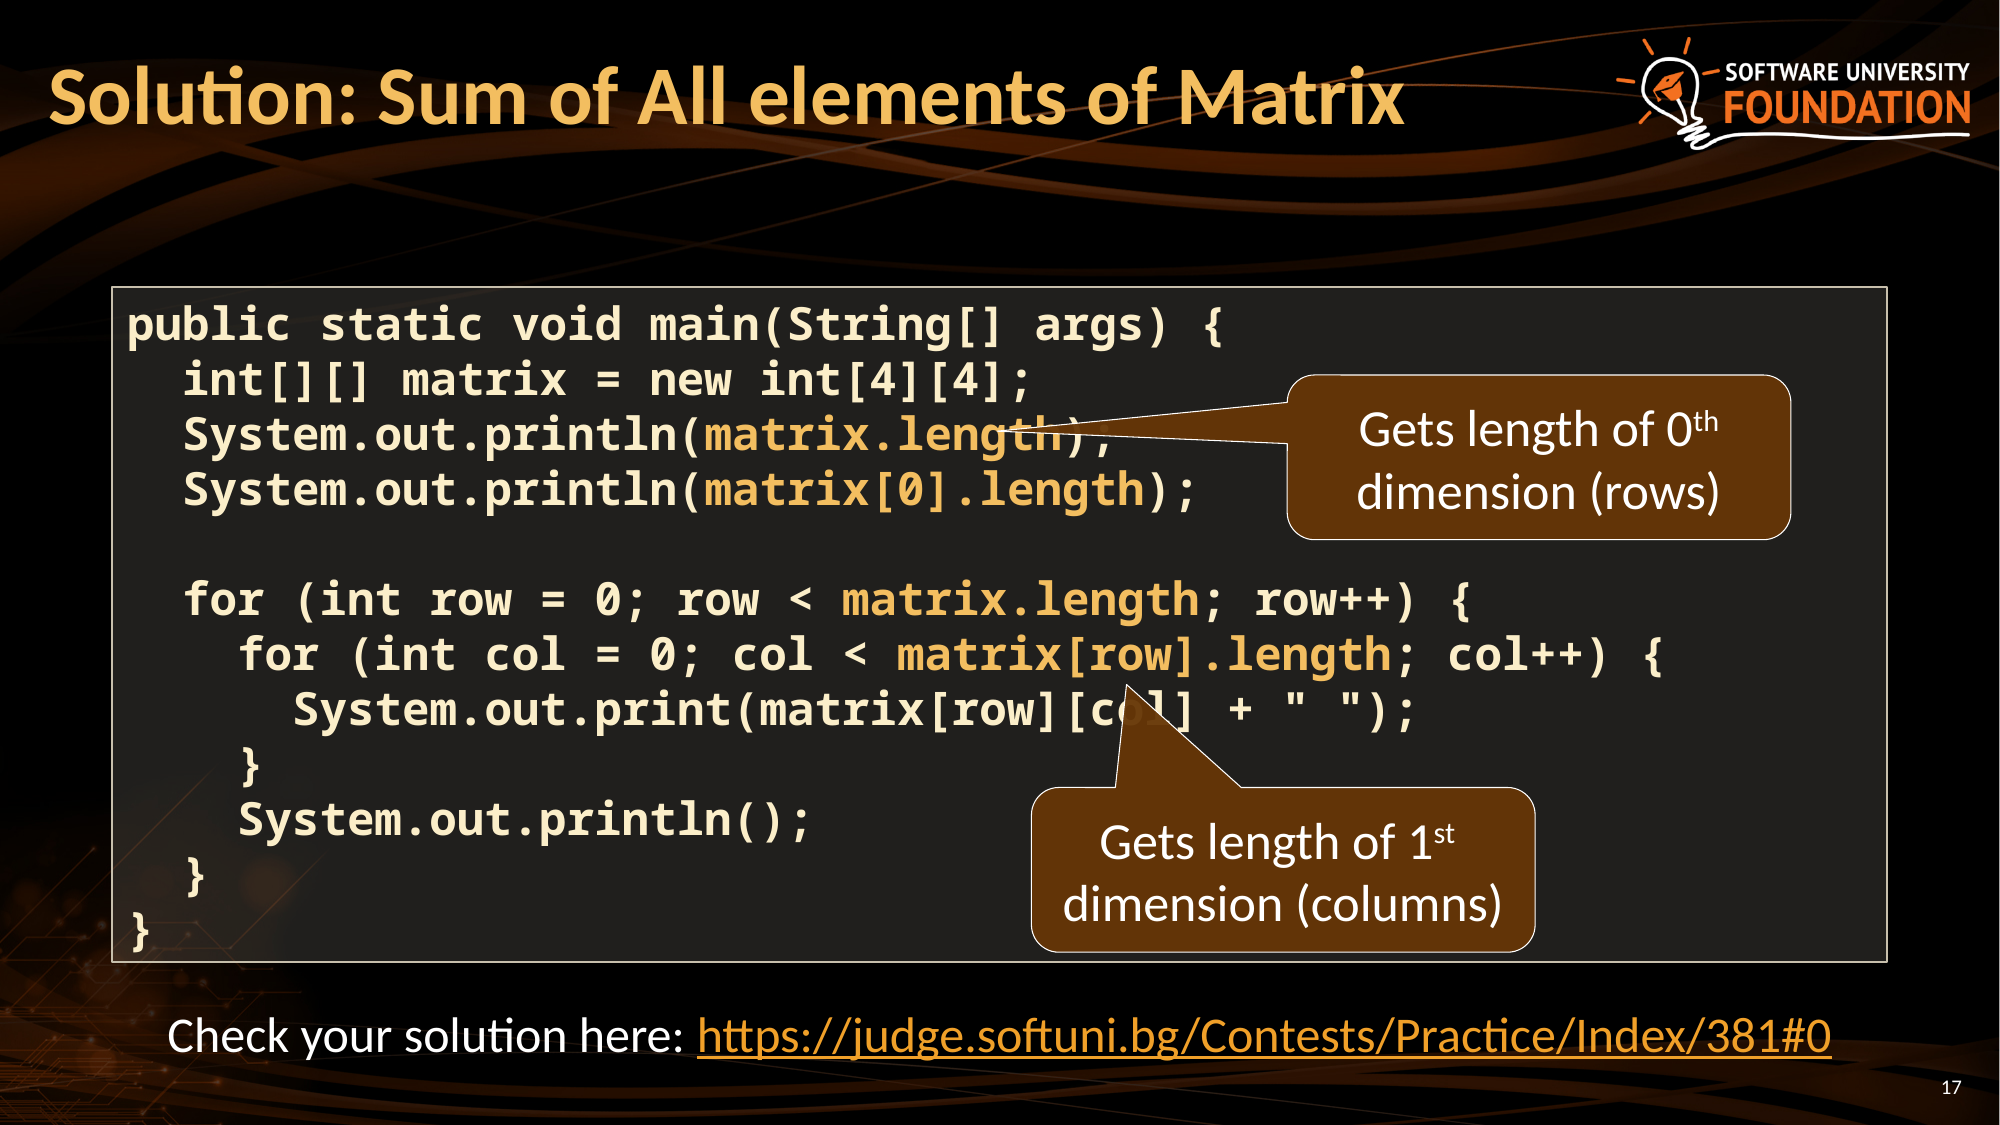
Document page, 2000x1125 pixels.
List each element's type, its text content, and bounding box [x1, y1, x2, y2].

text_box Check your solution here: https://judge.softuni.bg/Contests/Practice/Index/381#0 [78, 994, 1922, 1070]
text_box public static void main(String[] args) { int[][] matrix = new int[4][4]; System.out.println(matrix.length); System.out.println(matrix[0].length); for (int row = 0; row < matrix.length; row++) { for (int col = 0; col < matrix[row].length; col++) { System.out.print(matrix[row][col] + " "); } System.out.println(); } } [112, 287, 1888, 962]
picture [0, 0, 2000, 1125]
text_box Gets length of 1st dimension (columns) [1031, 684, 1536, 953]
title Solution: Sum of All elements of Matrix [30, 6, 1602, 189]
slide_number 17 [1897, 1070, 1968, 1103]
text_box Gets length of 0th dimension (rows) [997, 374, 1791, 540]
